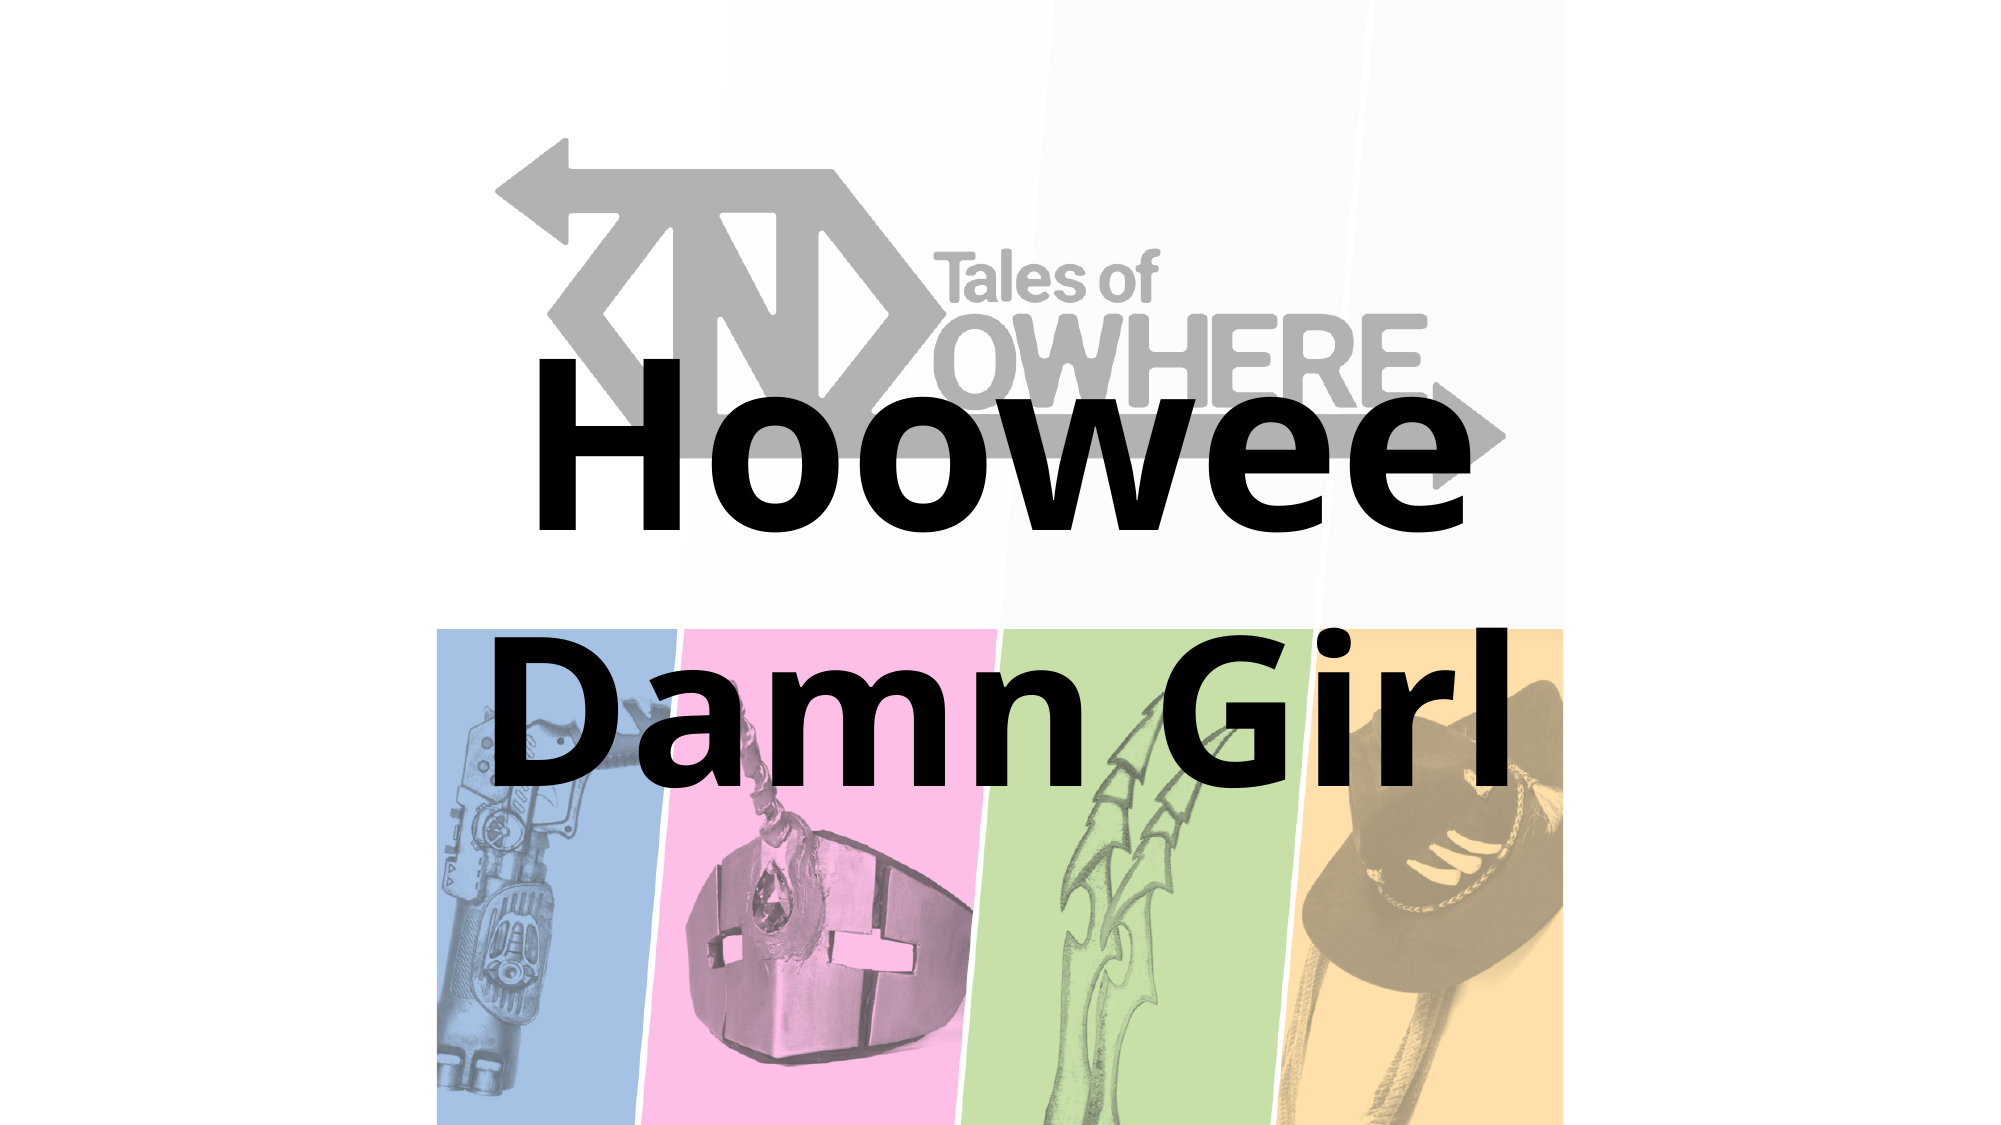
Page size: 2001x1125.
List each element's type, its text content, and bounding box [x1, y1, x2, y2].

text_box [436, 0, 1564, 1125]
text_box Hoowee Damn Girl [454, 282, 1546, 836]
